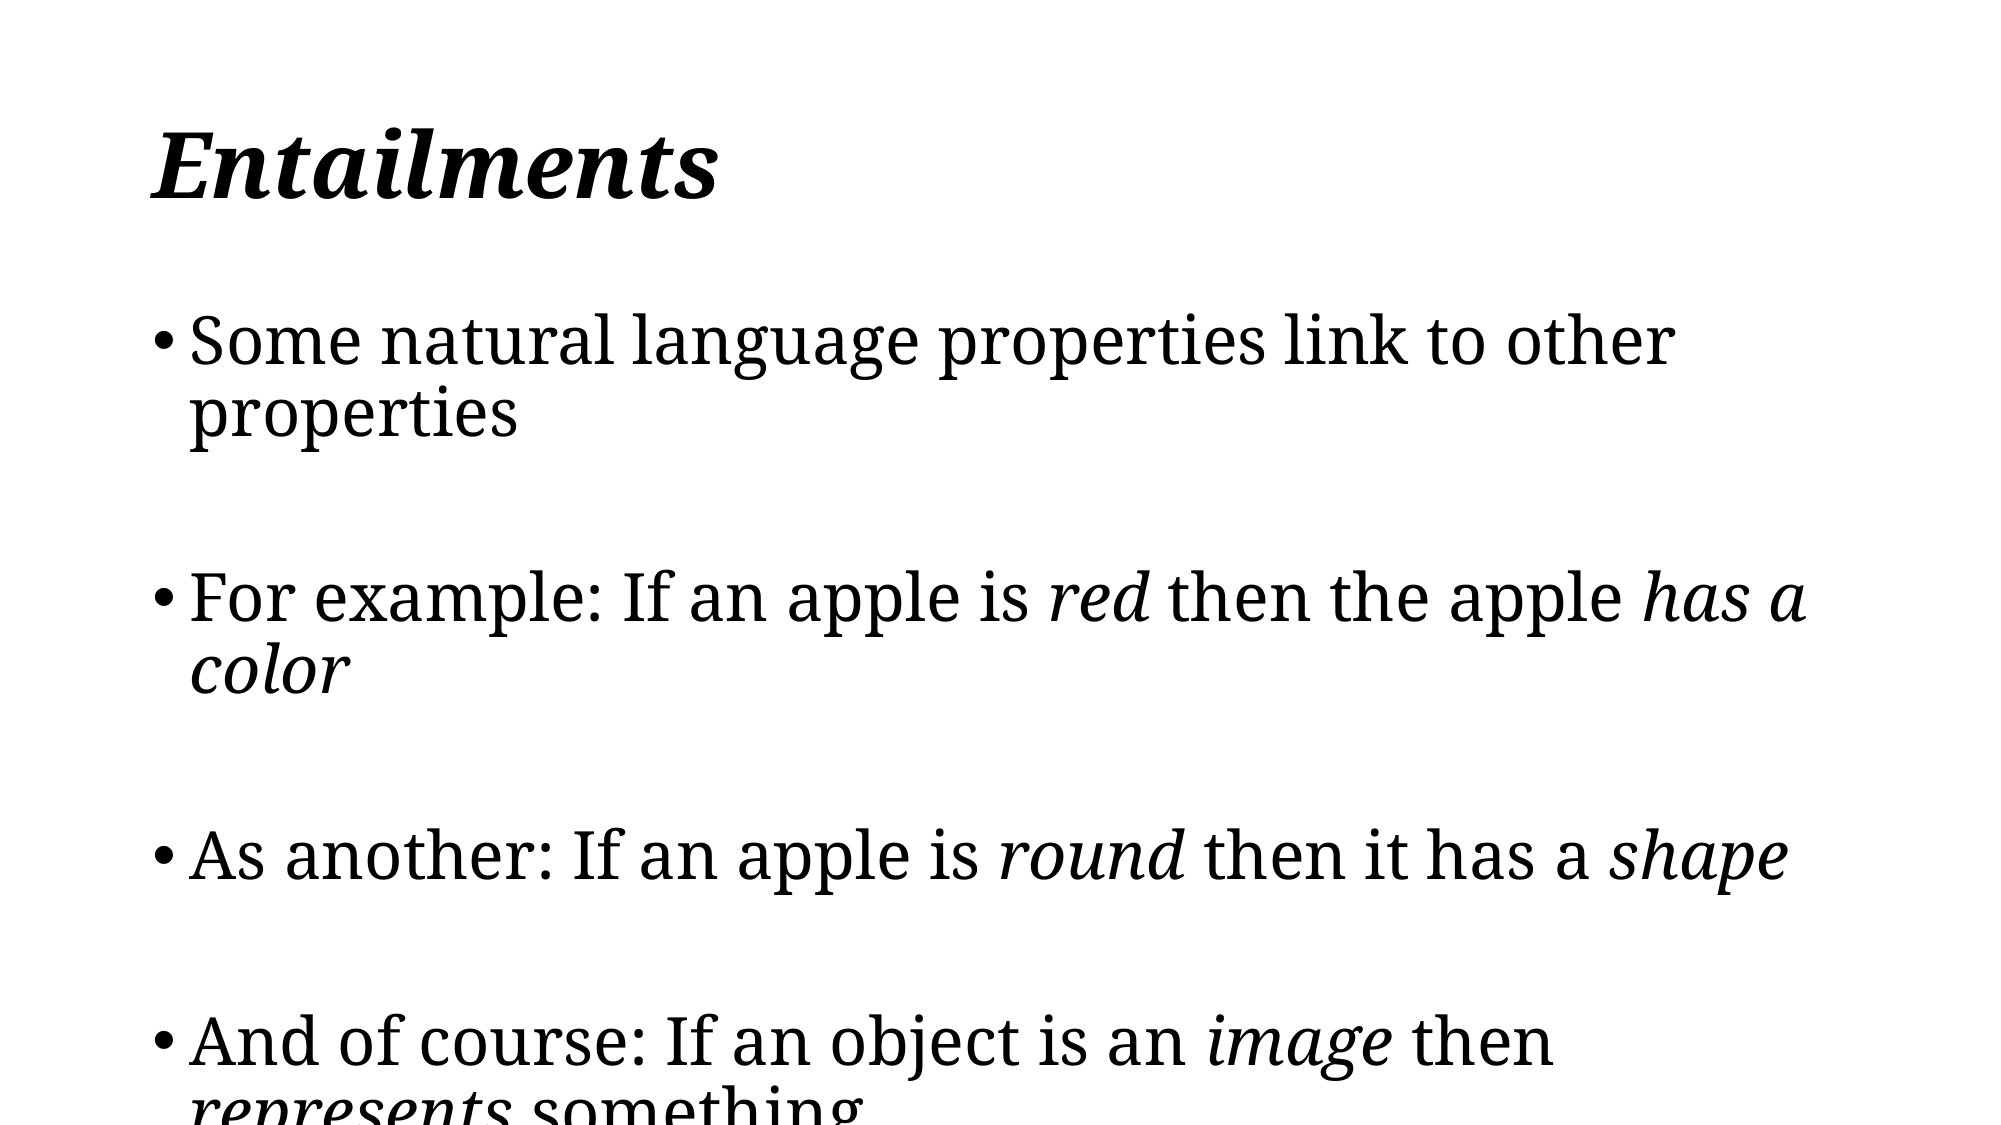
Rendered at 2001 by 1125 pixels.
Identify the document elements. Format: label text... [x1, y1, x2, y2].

list Some natural language properties link to other properties For example: If an apple is red then the apple has a color As another: If an apple is round then it has a shape And of course: If an object is an image then represents something [137, 299, 1863, 1014]
title Entailments [137, 59, 1863, 278]
